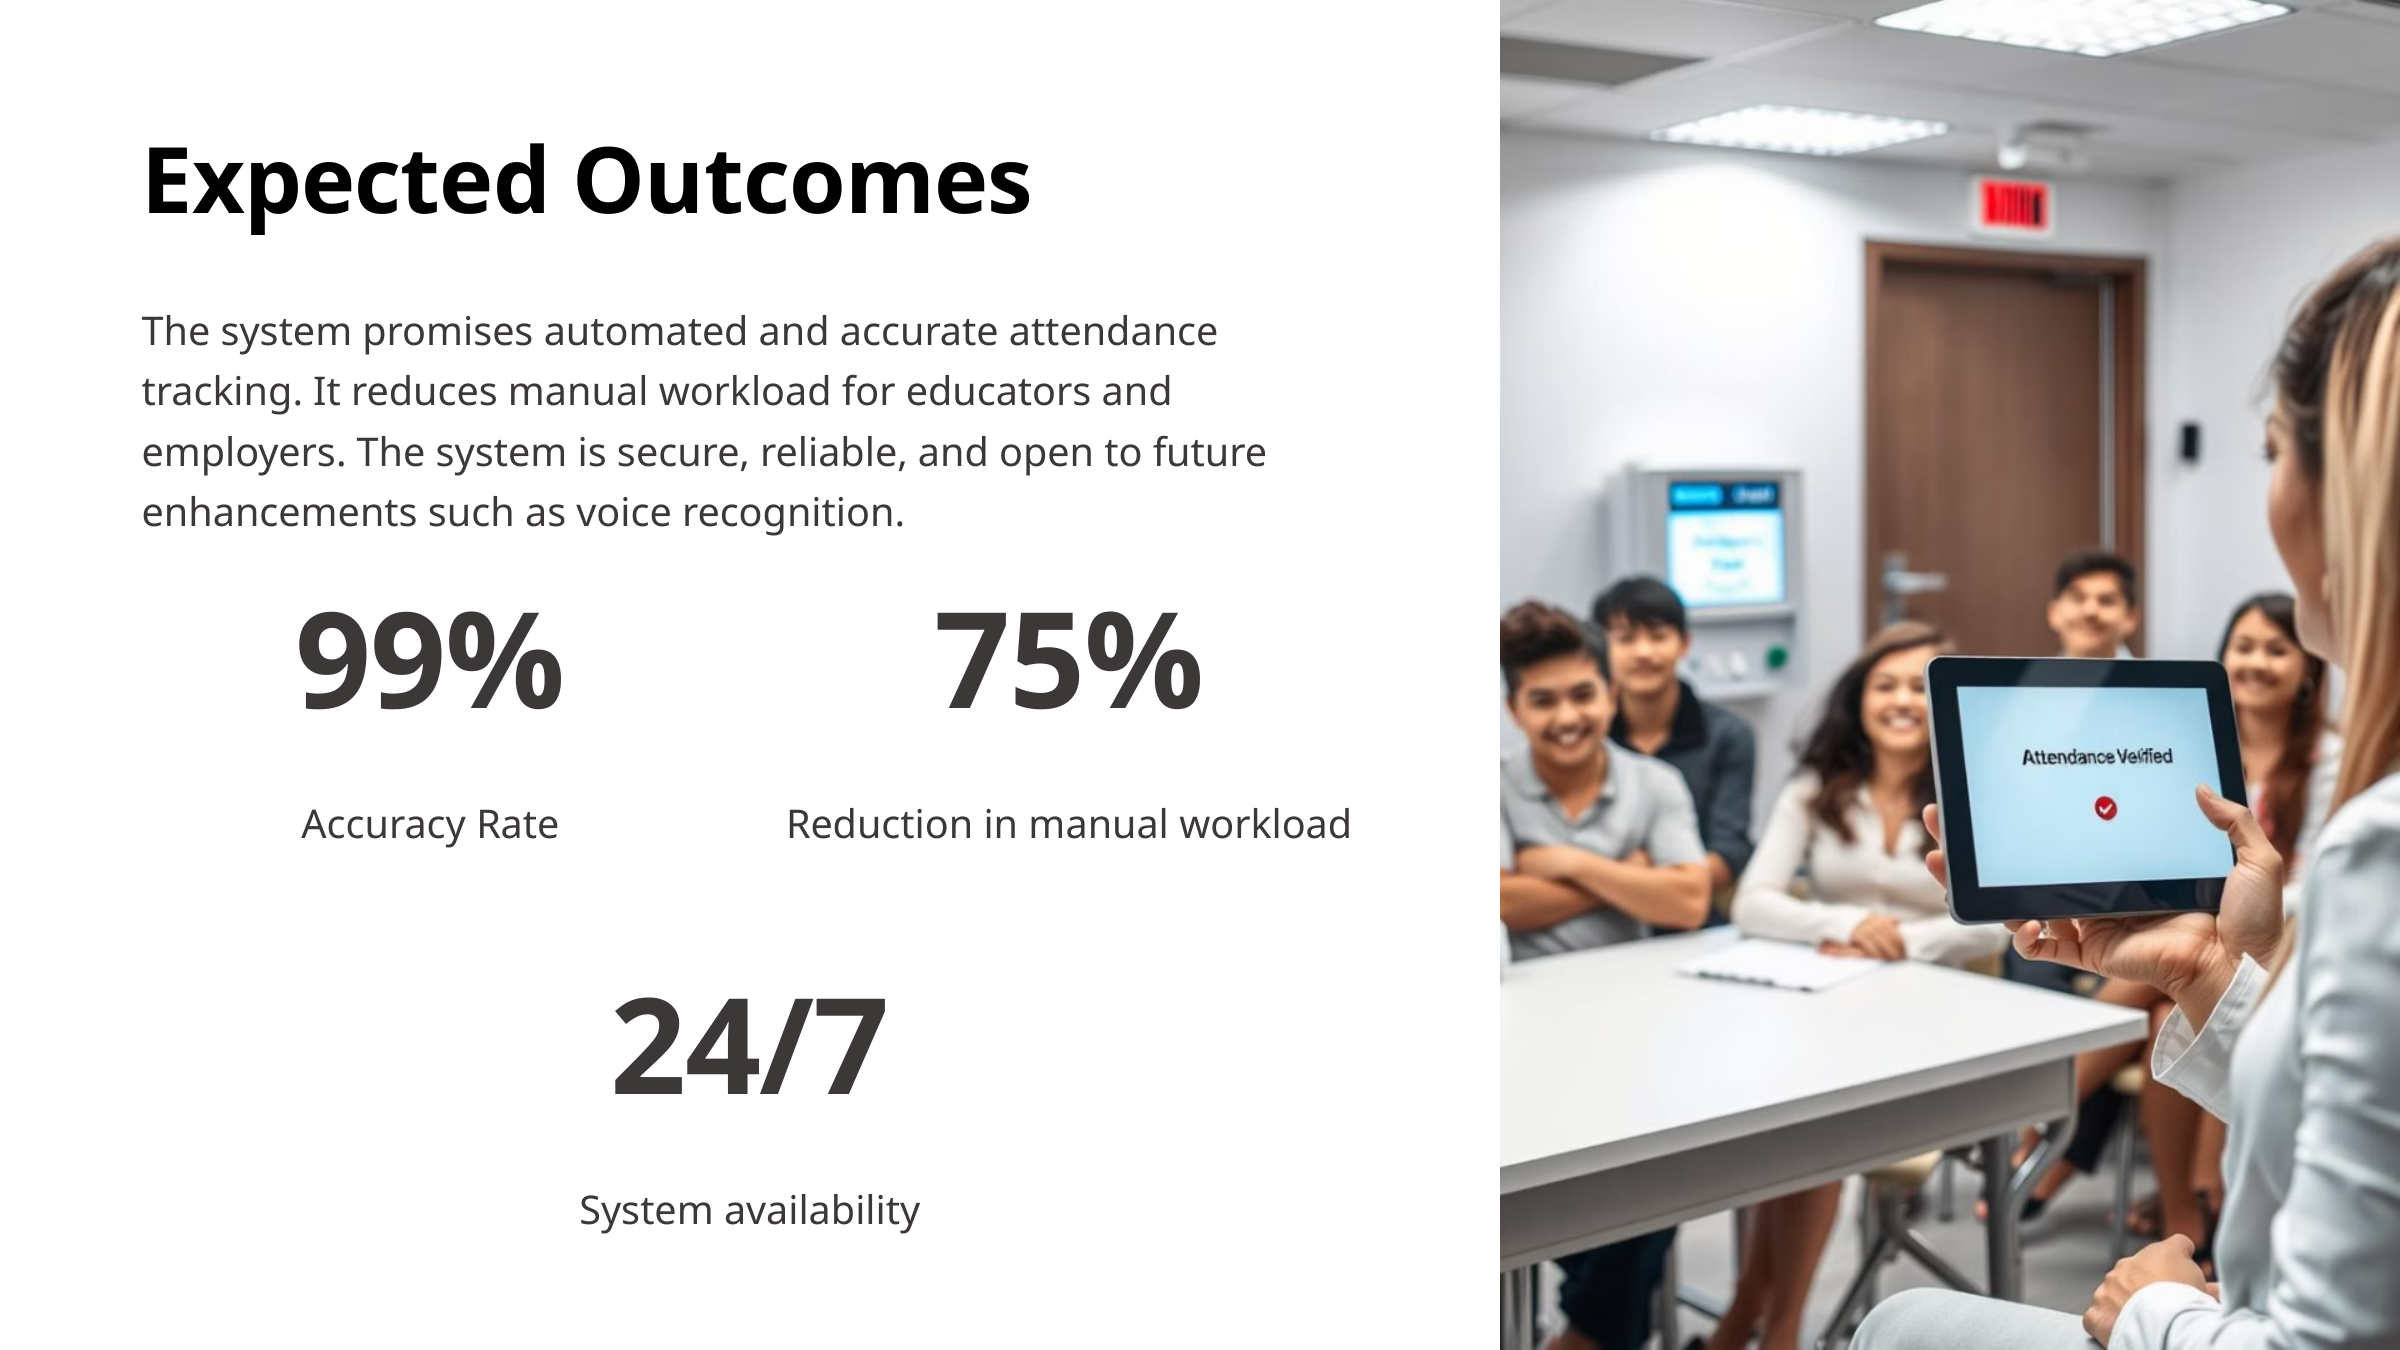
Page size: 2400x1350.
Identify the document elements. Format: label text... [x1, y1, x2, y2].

text_box 99% [141, 601, 720, 736]
picture [1499, 0, 2400, 1350]
text_box System availability [461, 1172, 1039, 1233]
text_box 24/7 [461, 988, 1039, 1122]
text_box Expected Outcomes [141, 116, 1102, 232]
text_box The system promises automated and accurate attendance tracking. It reduces manual workload for educators and employers. The system is secure, reliable, and open to future enhancements such as voice recognition. [141, 292, 1359, 536]
text_box Reduction in manual workload [780, 785, 1359, 847]
text_box Accuracy Rate [141, 785, 720, 847]
text_box 75% [780, 601, 1359, 736]
